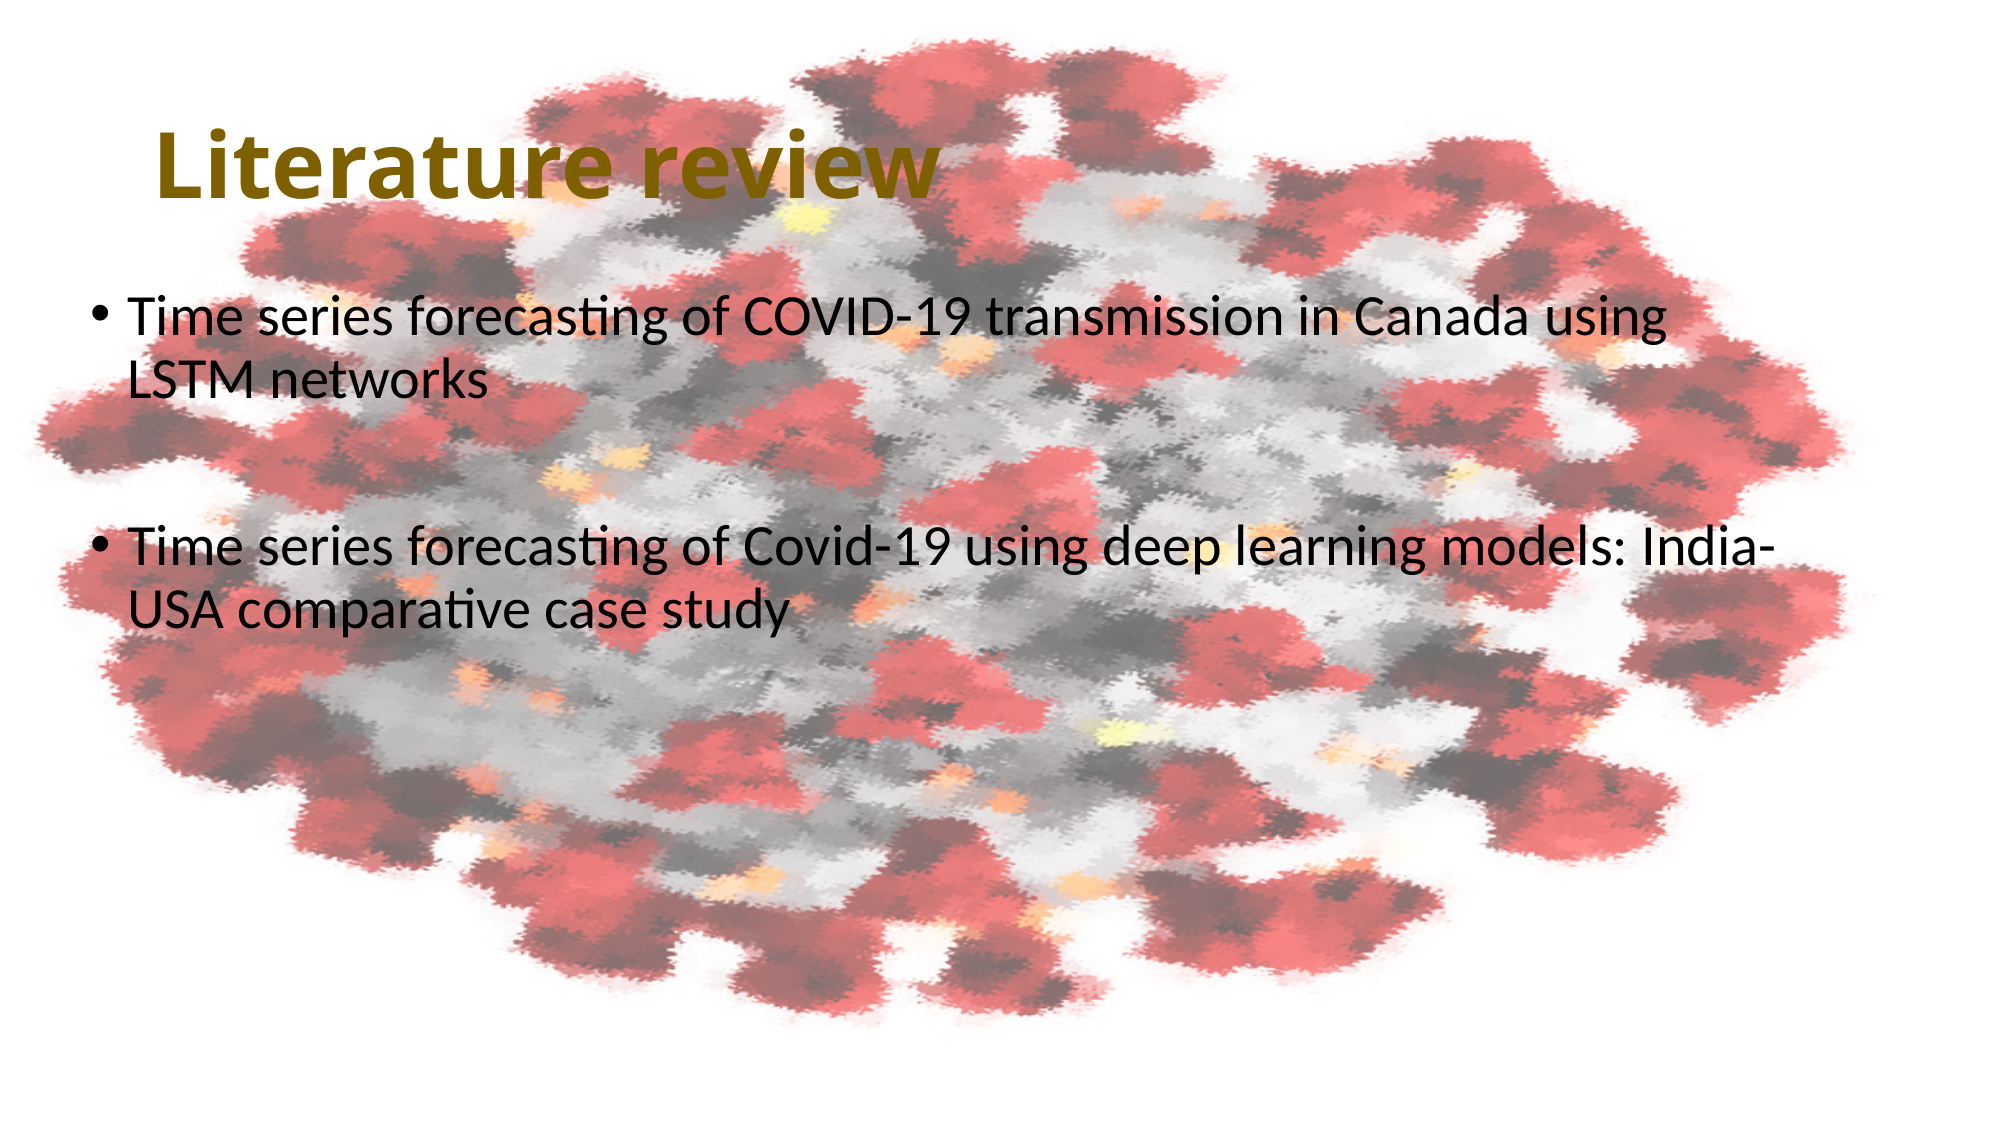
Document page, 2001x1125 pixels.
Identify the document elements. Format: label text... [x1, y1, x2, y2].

title Literature review [137, 59, 1863, 278]
list Time series forecasting of COVID-19 transmission in Canada using LSTM networks Time series forecasting of Covid-19 using deep learning models: India-USA comparative case study [75, 277, 1800, 992]
